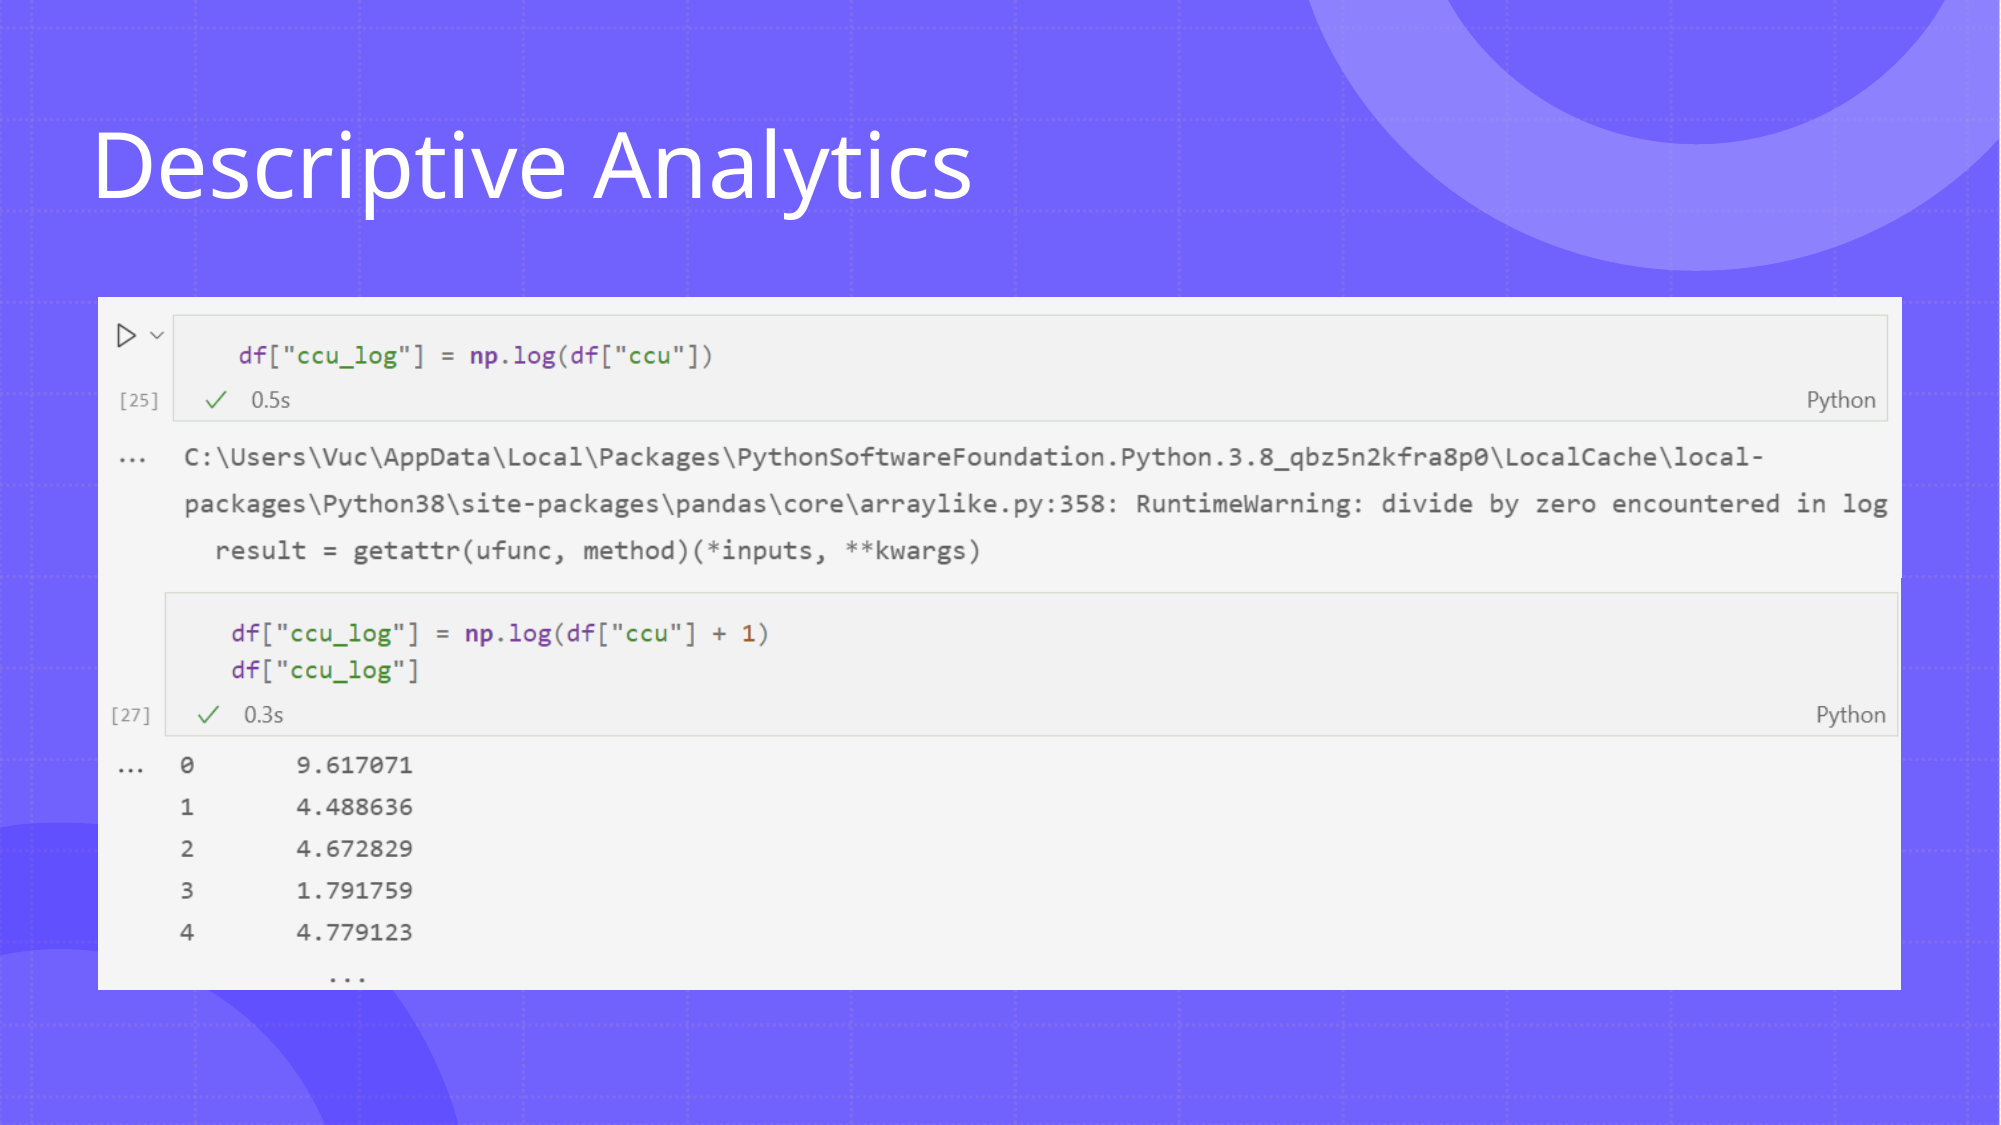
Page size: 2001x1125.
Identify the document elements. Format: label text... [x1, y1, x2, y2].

title Descriptive Analytics [75, 59, 1834, 278]
picture [98, 297, 1902, 990]
